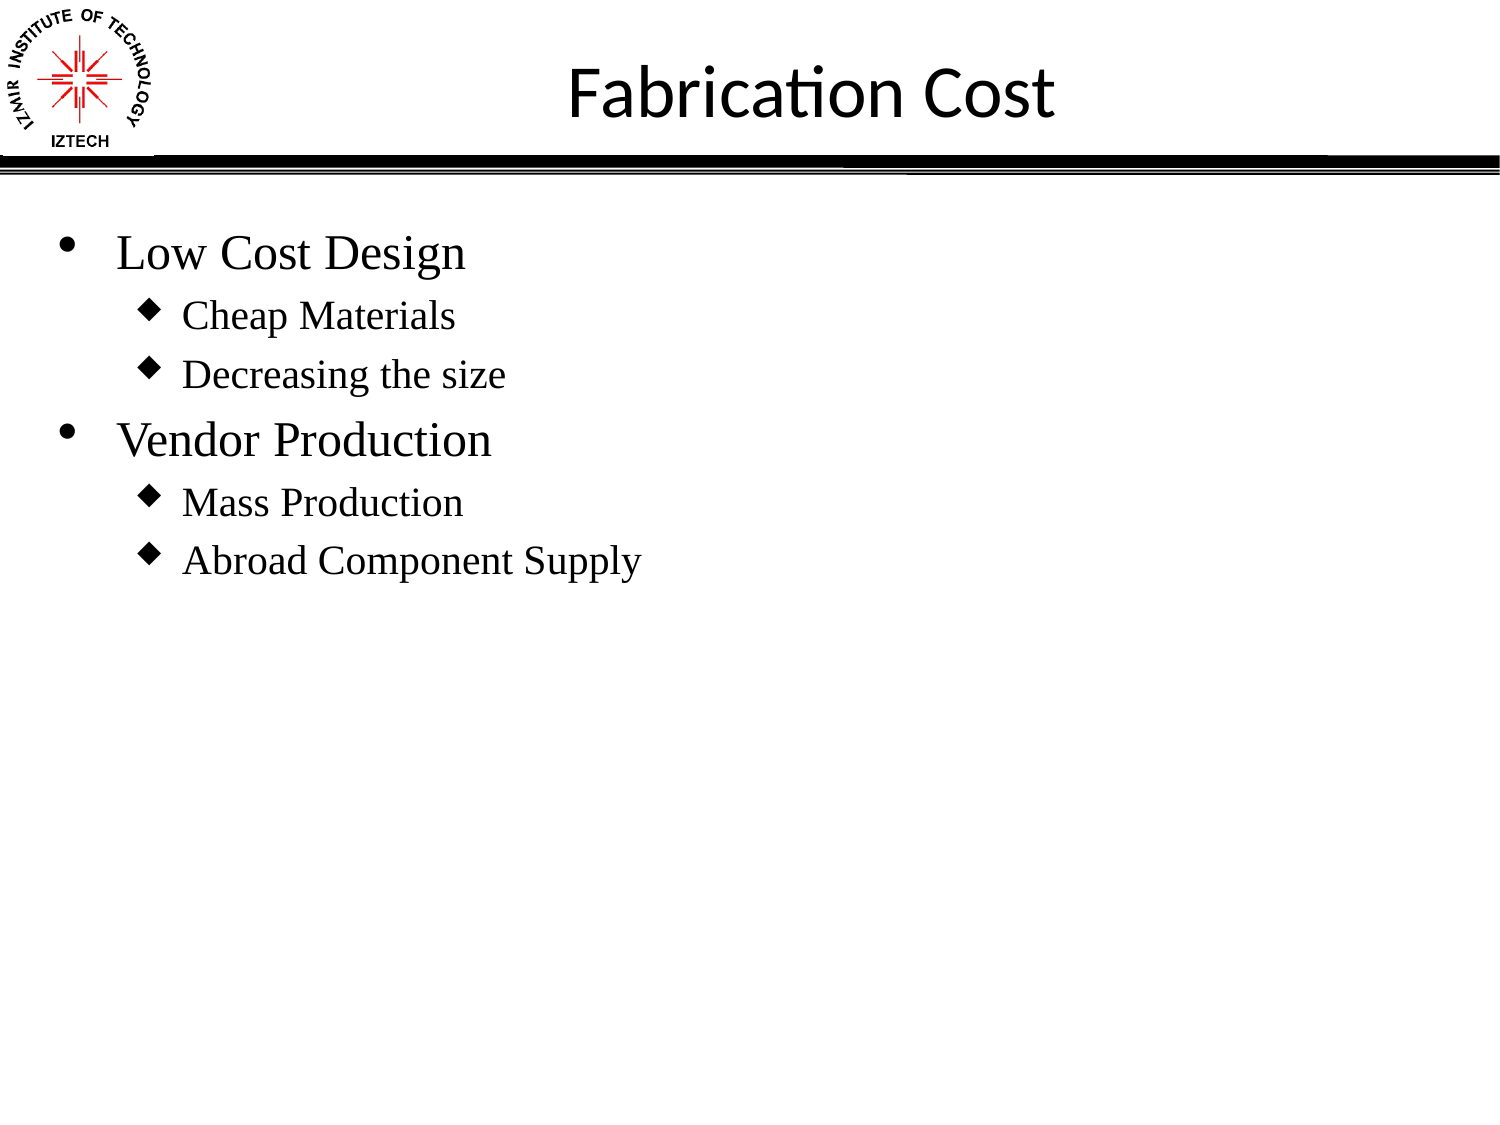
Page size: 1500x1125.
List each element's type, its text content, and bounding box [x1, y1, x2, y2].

title Fabrication Cost [162, 37, 1462, 138]
list Low Cost Design Cheap Materials Decreasing the size Vendor Production Mass Production Abroad Component Supply [45, 212, 1451, 1066]
picture [3, 5, 154, 156]
